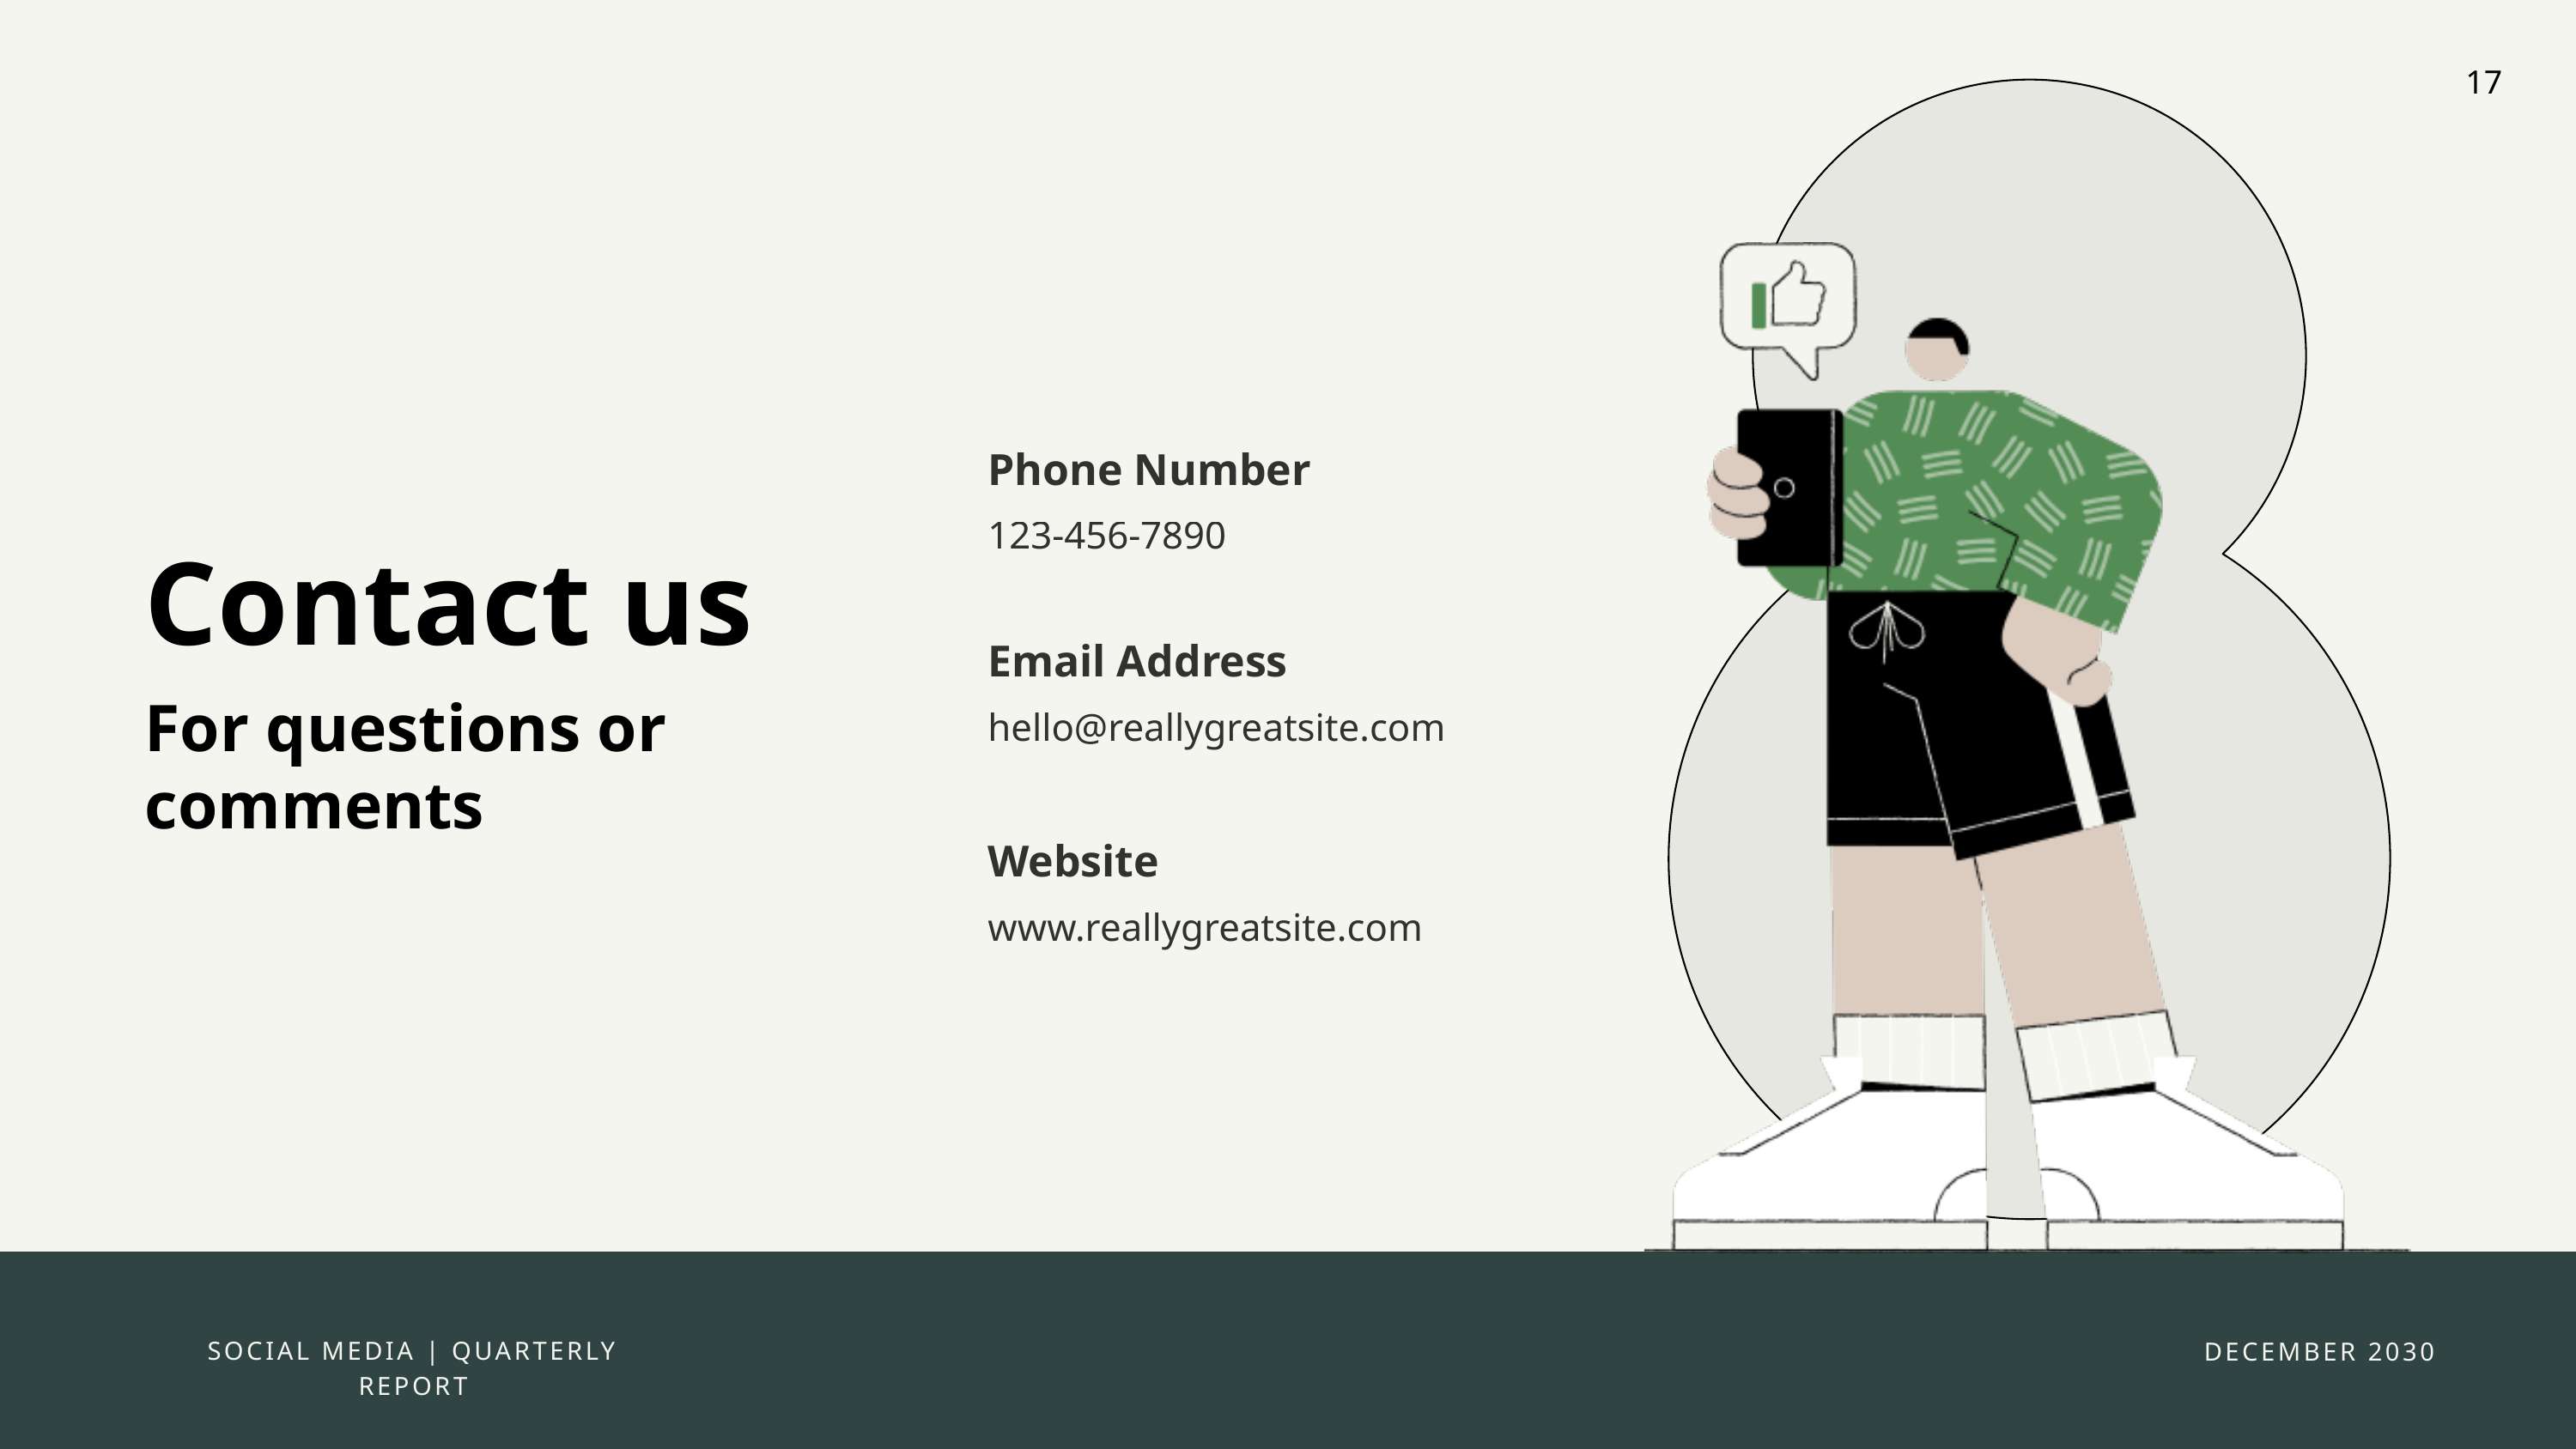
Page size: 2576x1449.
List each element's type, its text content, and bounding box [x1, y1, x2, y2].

text_box 17 [2465, 55, 2503, 100]
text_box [987, 627, 1589, 743]
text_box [987, 434, 1589, 550]
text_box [0, 1251, 2576, 1449]
text_box [1643, 242, 2411, 1251]
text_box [1668, 79, 2391, 1220]
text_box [144, 519, 839, 765]
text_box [987, 826, 1589, 943]
